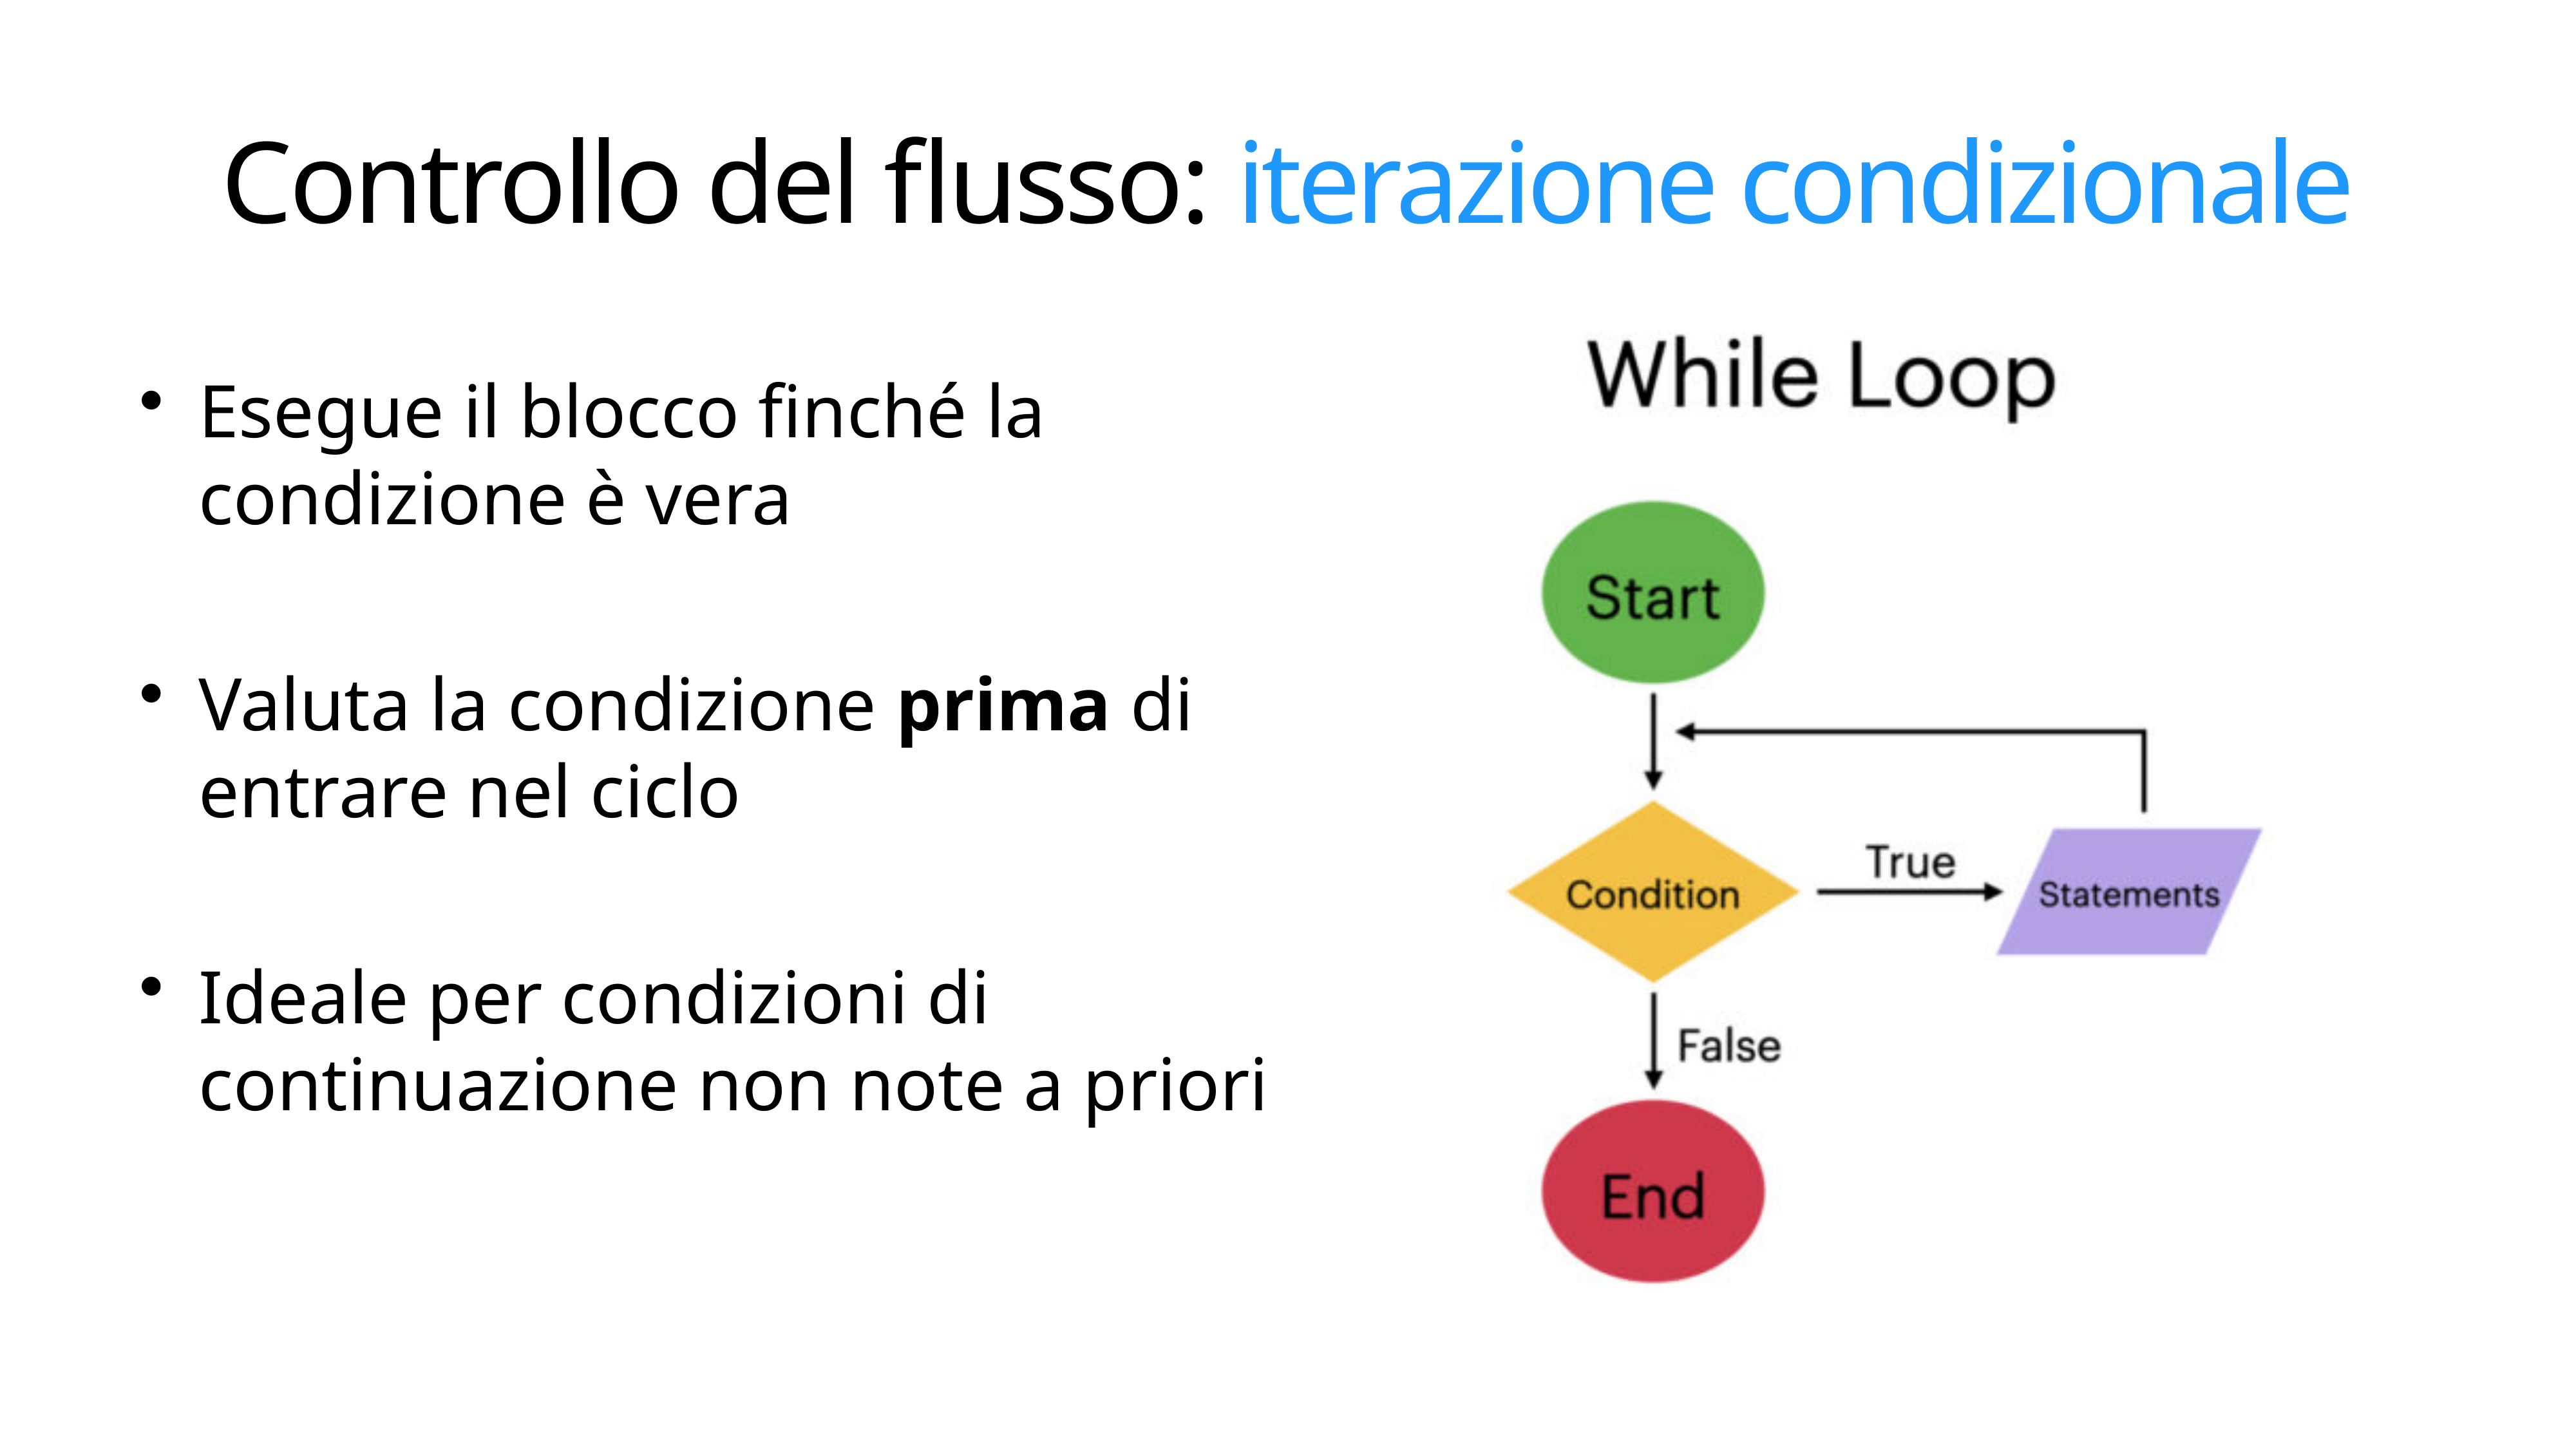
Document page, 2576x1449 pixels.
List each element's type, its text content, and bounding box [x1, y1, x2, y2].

list Esegue il blocco finché la condizione è vera Valuta la condizione prima di entrare nel ciclo Ideale per condizioni di continuazione non note a priori [133, 359, 1303, 1342]
picture [1410, 265, 2298, 1363]
title Controllo del flusso: iterazione condizionale [133, 85, 2443, 251]
